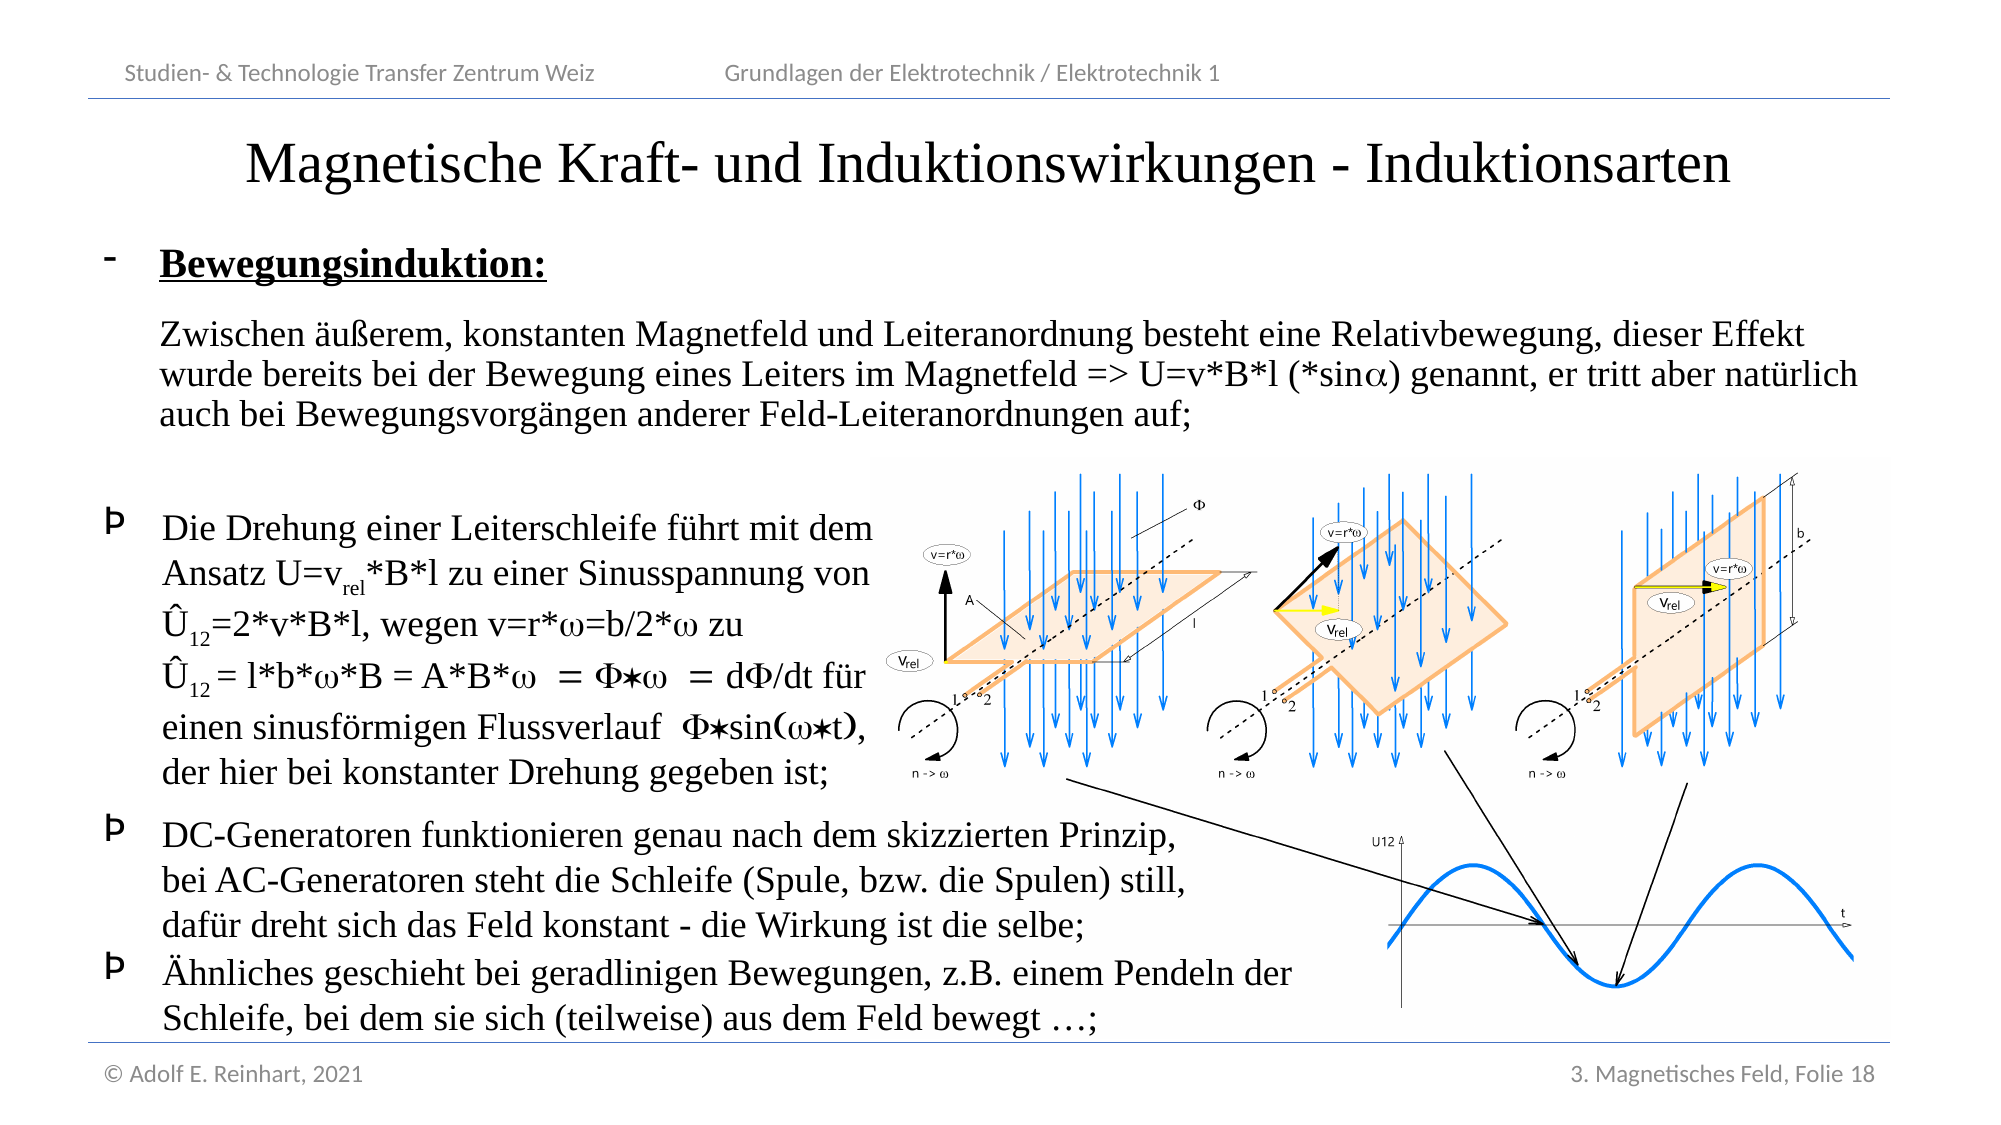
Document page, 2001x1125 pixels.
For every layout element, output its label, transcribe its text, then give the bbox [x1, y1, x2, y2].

text_box Magnetische Kraft- und Induktionswirkungen - Induktionsarten [88, 124, 1891, 237]
text_box Die Drehung einer Leiterschleife führt mit dem Ansatz U=vrel*B*l zu einer Sinusspannung von Û12=2*v*B*l, wegen v=r*w=b/2*w zu Û12 = l*b*w*B = A*B*w = F*w = dF/dt für einen sinusförmigen Flussverlauf F*sin(w*t), der hier bei konstanter Drehung gegeben ist; [88, 495, 870, 800]
text_box Ähnliches geschieht bei geradlinigen Bewegungen, z.B. einem Pendeln der Schleife, bei dem sie sich (teilweise) aus dem Feld bewegt …; [88, 940, 1359, 1042]
picture [870, 457, 1891, 1039]
text_box DC-Generatoren funktionieren genau nach dem skizzierten Prinzip, bei AC-Generatoren steht die Schleife (Spule, bzw. die Spulen) still, dafür dreht sich das Feld konstant - die Wirkung ist die selbe; [88, 803, 870, 940]
slide_number 3. Magnetisches Feld, Folie 18 [1358, 1043, 1891, 1103]
footer © Adolf E. Reinhart, 2021 [88, 1046, 1338, 1103]
subtitle Bewegungsinduktion: Zwischen äußerem, konstanten Magnetfeld und Leiteranordnung besteht eine Relativbewegung, dieser Effekt wurde bereits bei der Bewegung eines Leiters im Magnetfeld => U=v*B*l (*sina) genannt, er tritt aber natürlich auch bei Bewegungsvorgängen anderer Feld-Leiteranordnungen auf; [88, 237, 1891, 458]
text_box Studien- & Technologie Transfer Zentrum Weiz Grundlagen der Elektrotechnik / Elektrotechnik 1 [109, 41, 1891, 98]
